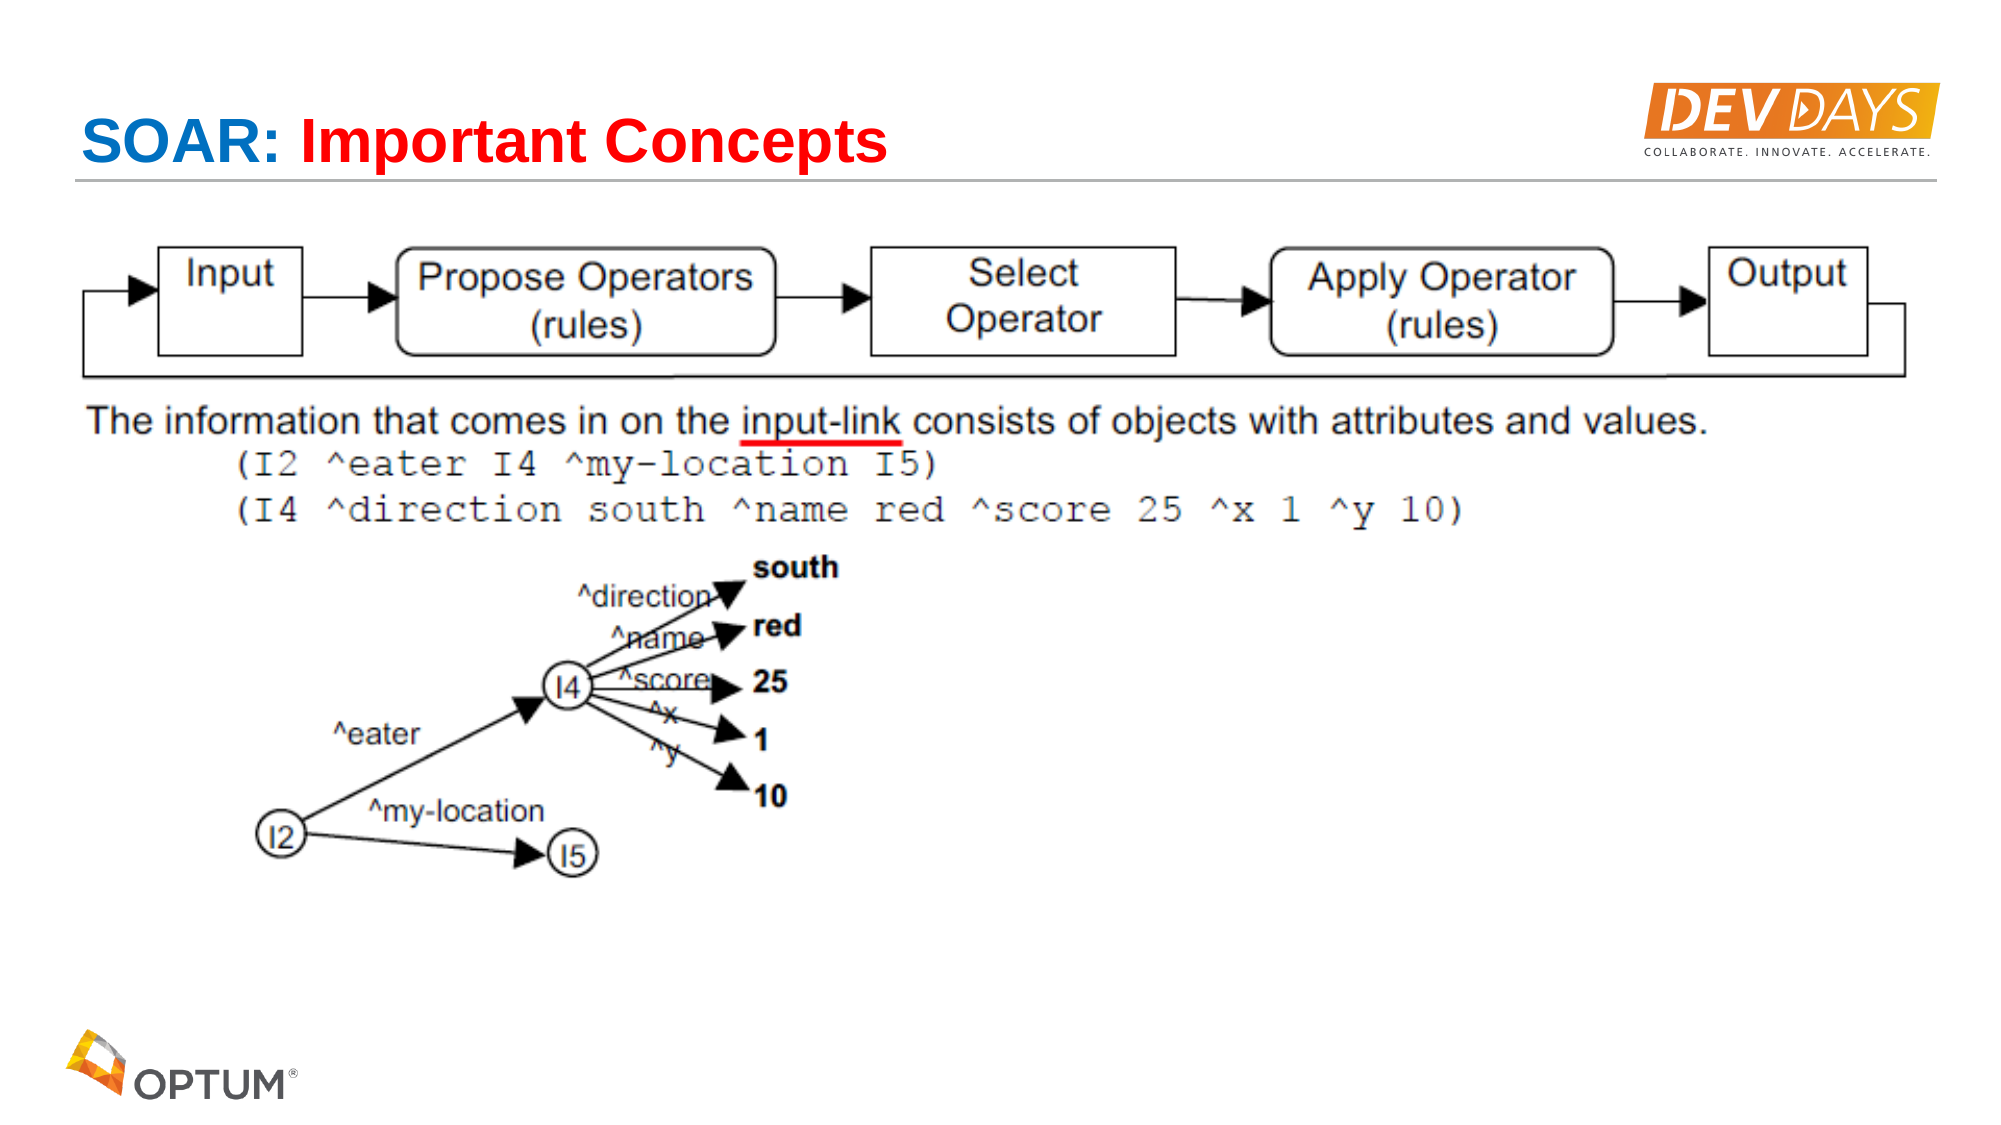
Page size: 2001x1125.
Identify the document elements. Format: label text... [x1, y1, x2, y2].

title SOAR: Important Concepts [81, 67, 1110, 177]
picture [60, 226, 1940, 899]
picture [64, 1027, 299, 1101]
